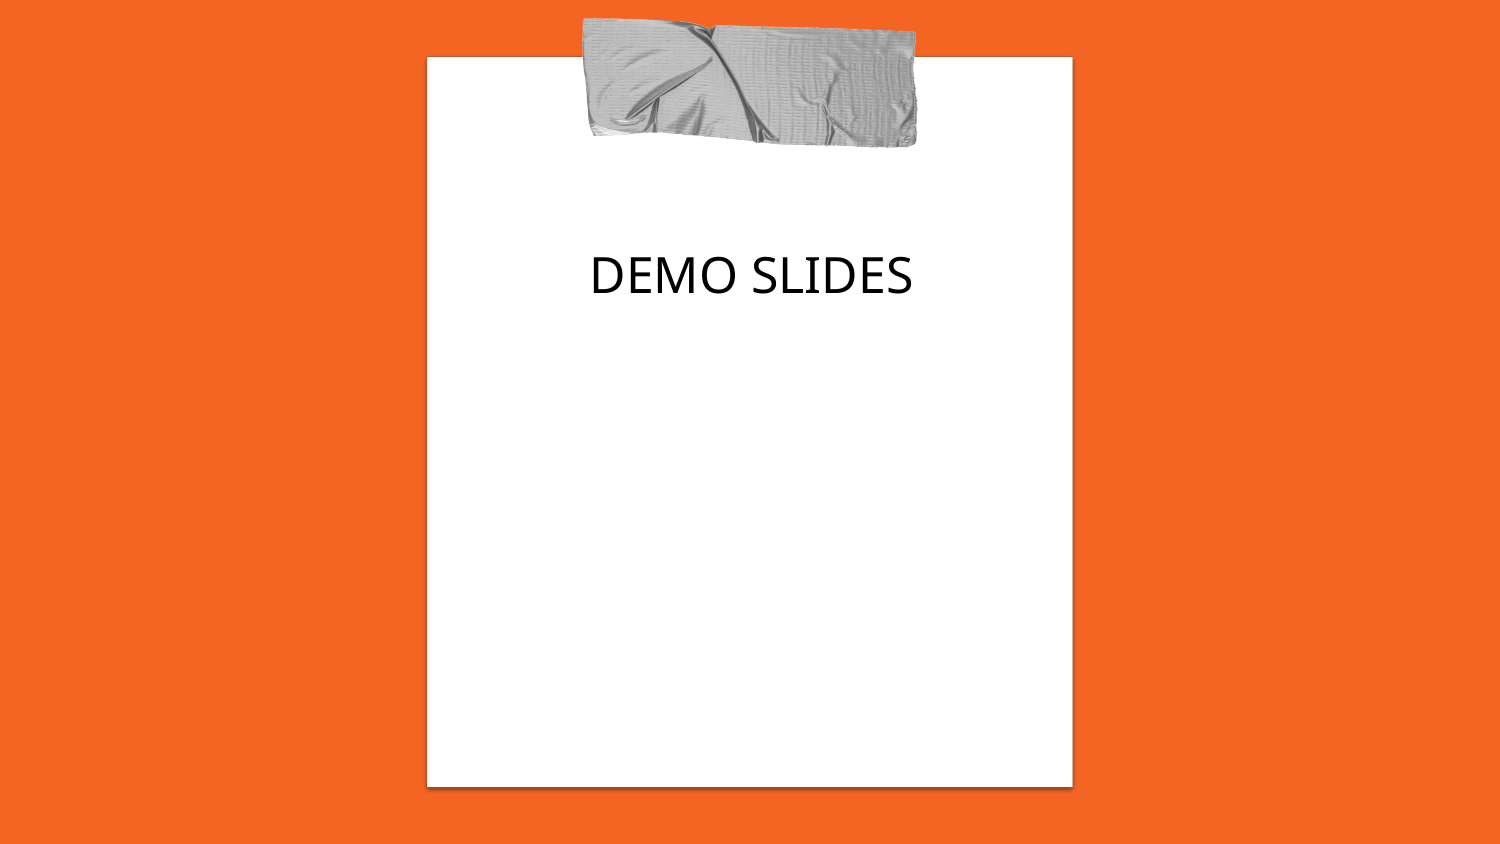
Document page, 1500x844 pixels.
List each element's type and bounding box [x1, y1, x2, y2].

picture [400, 16, 1100, 818]
